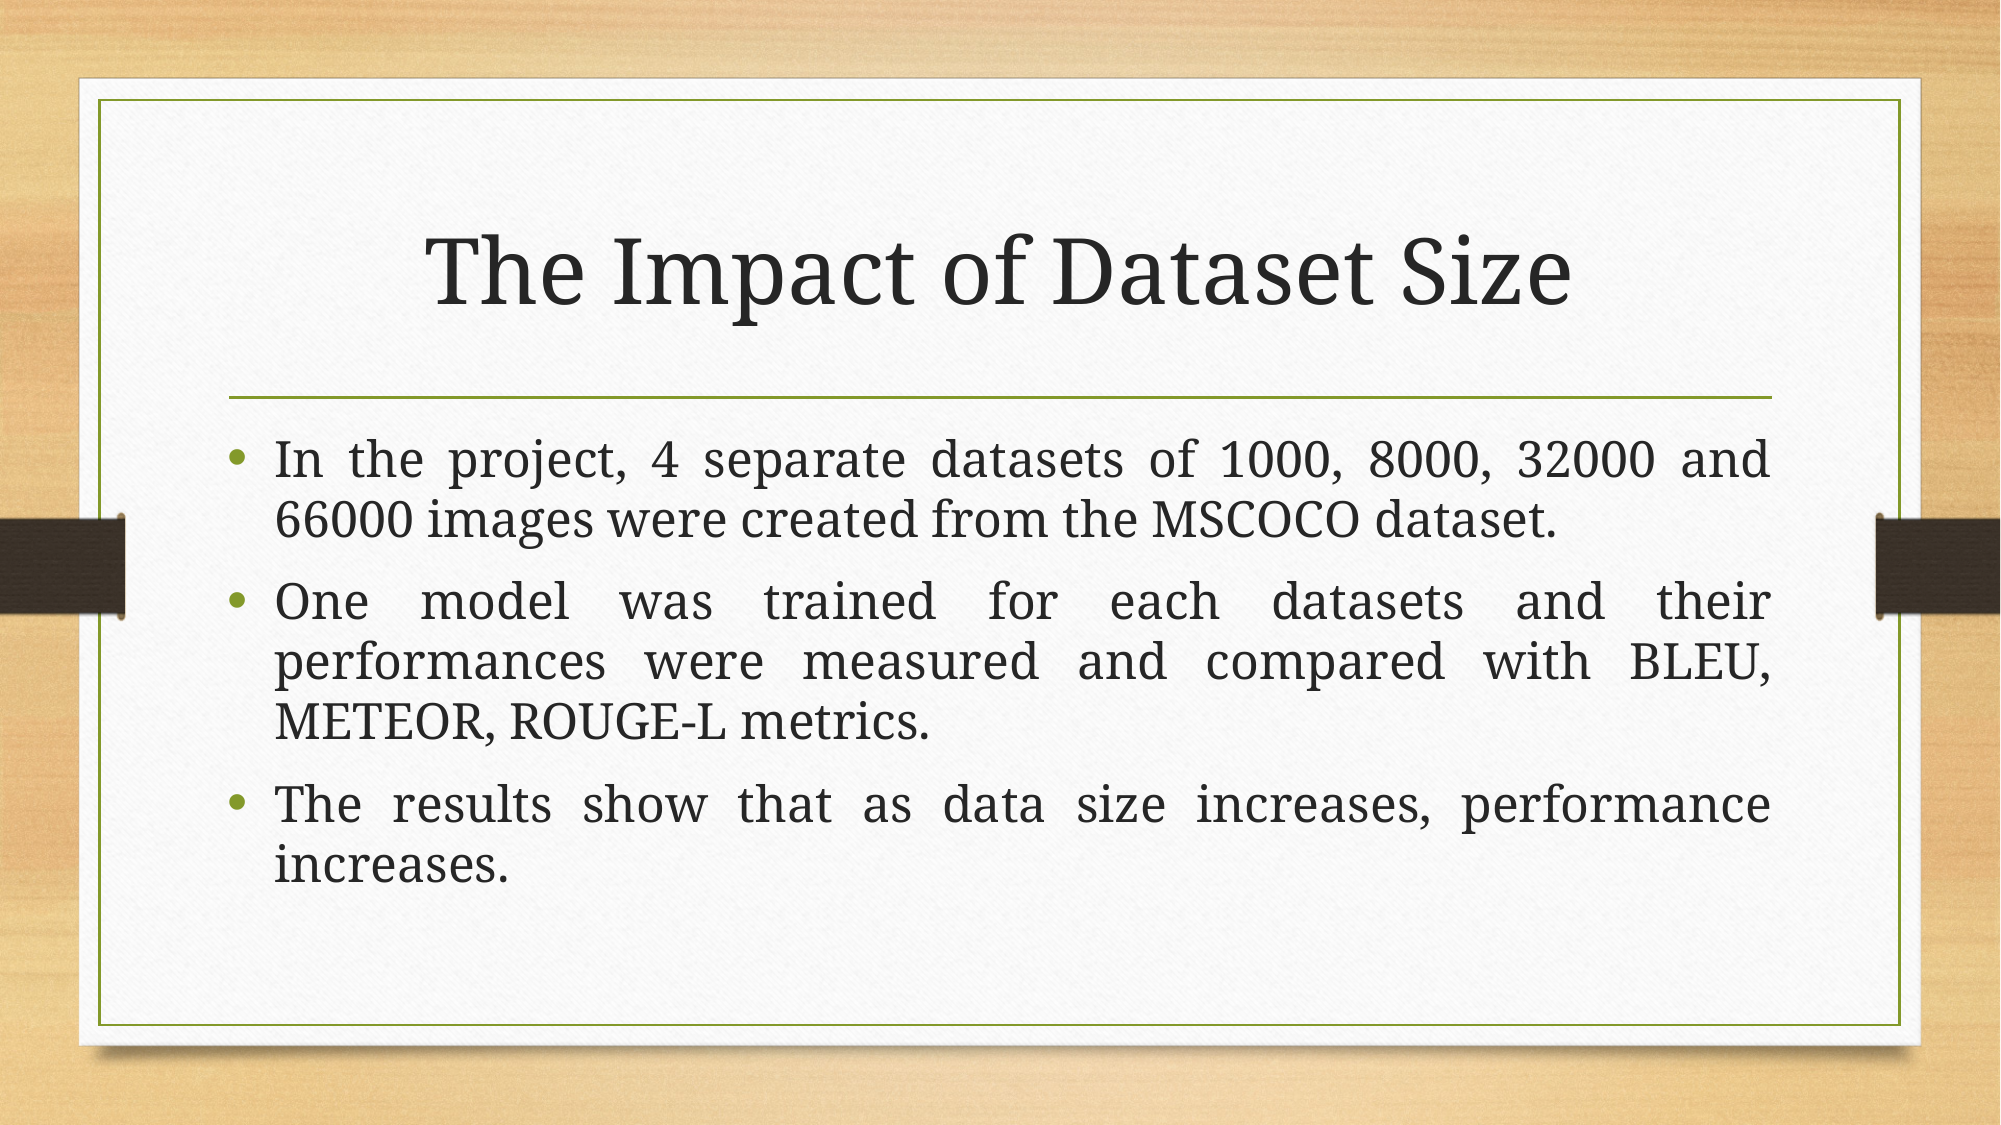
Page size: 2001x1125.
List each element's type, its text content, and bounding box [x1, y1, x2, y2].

list In the project, 4 separate datasets of 1000, 8000, 32000 and 66000 images were created from the MSCOCO dataset. One model was trained for each datasets and their performances were measured and compared with BLEU, METEOR, ROUGE-L metrics. The results show that as data size increases, performance increases. [212, 419, 1788, 964]
picture [0, 0, 2001, 1125]
title The Impact of Dataset Size [212, 161, 1788, 375]
